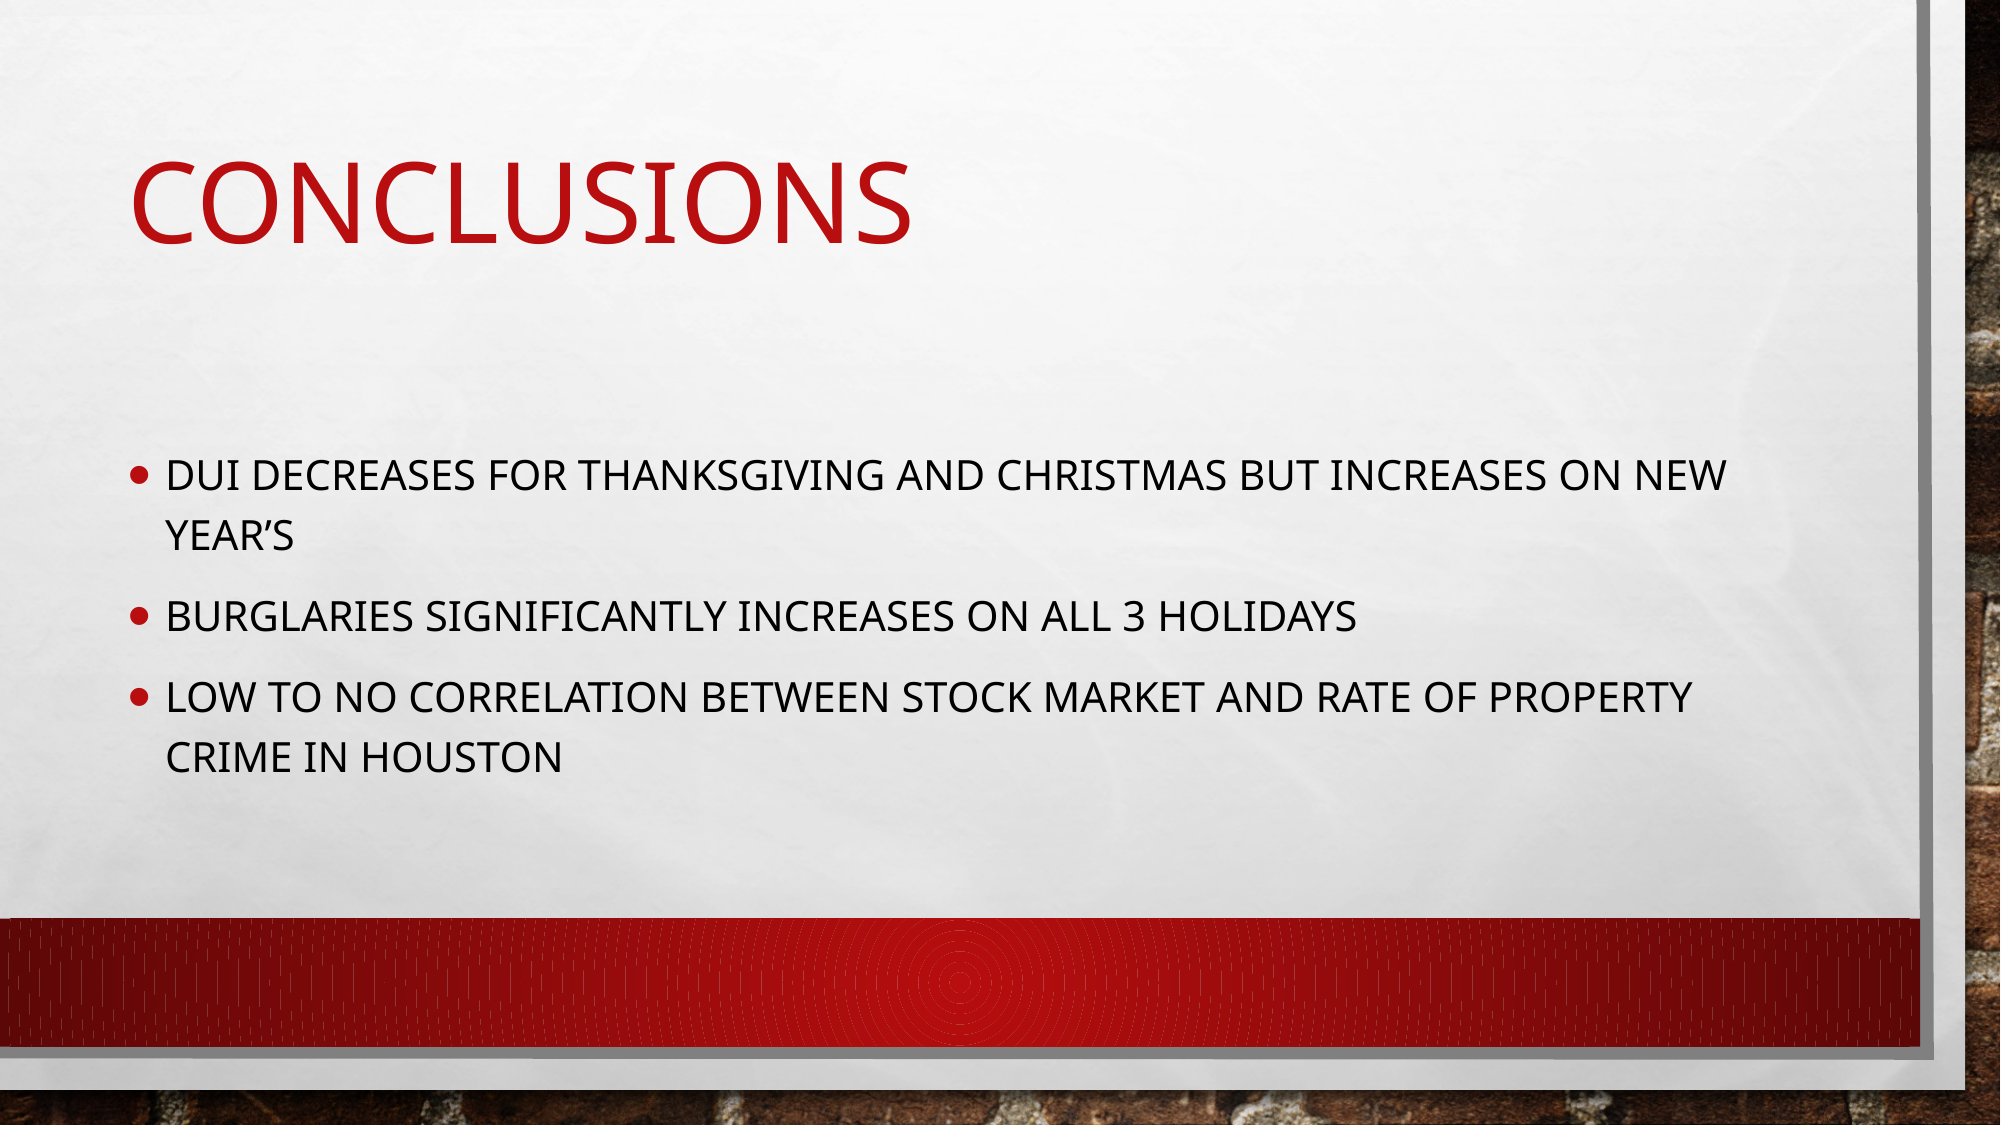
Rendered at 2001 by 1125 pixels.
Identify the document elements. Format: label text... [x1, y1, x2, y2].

picture [0, 0, 2000, 1125]
title Conclusions [112, 112, 1818, 302]
list Dui decreases for thanksgiving and Christmas but increases on new year’s Burglaries significantly increases on all 3 holidays Low to no correlation between stock market and rate of property crime in houston [112, 338, 1818, 882]
